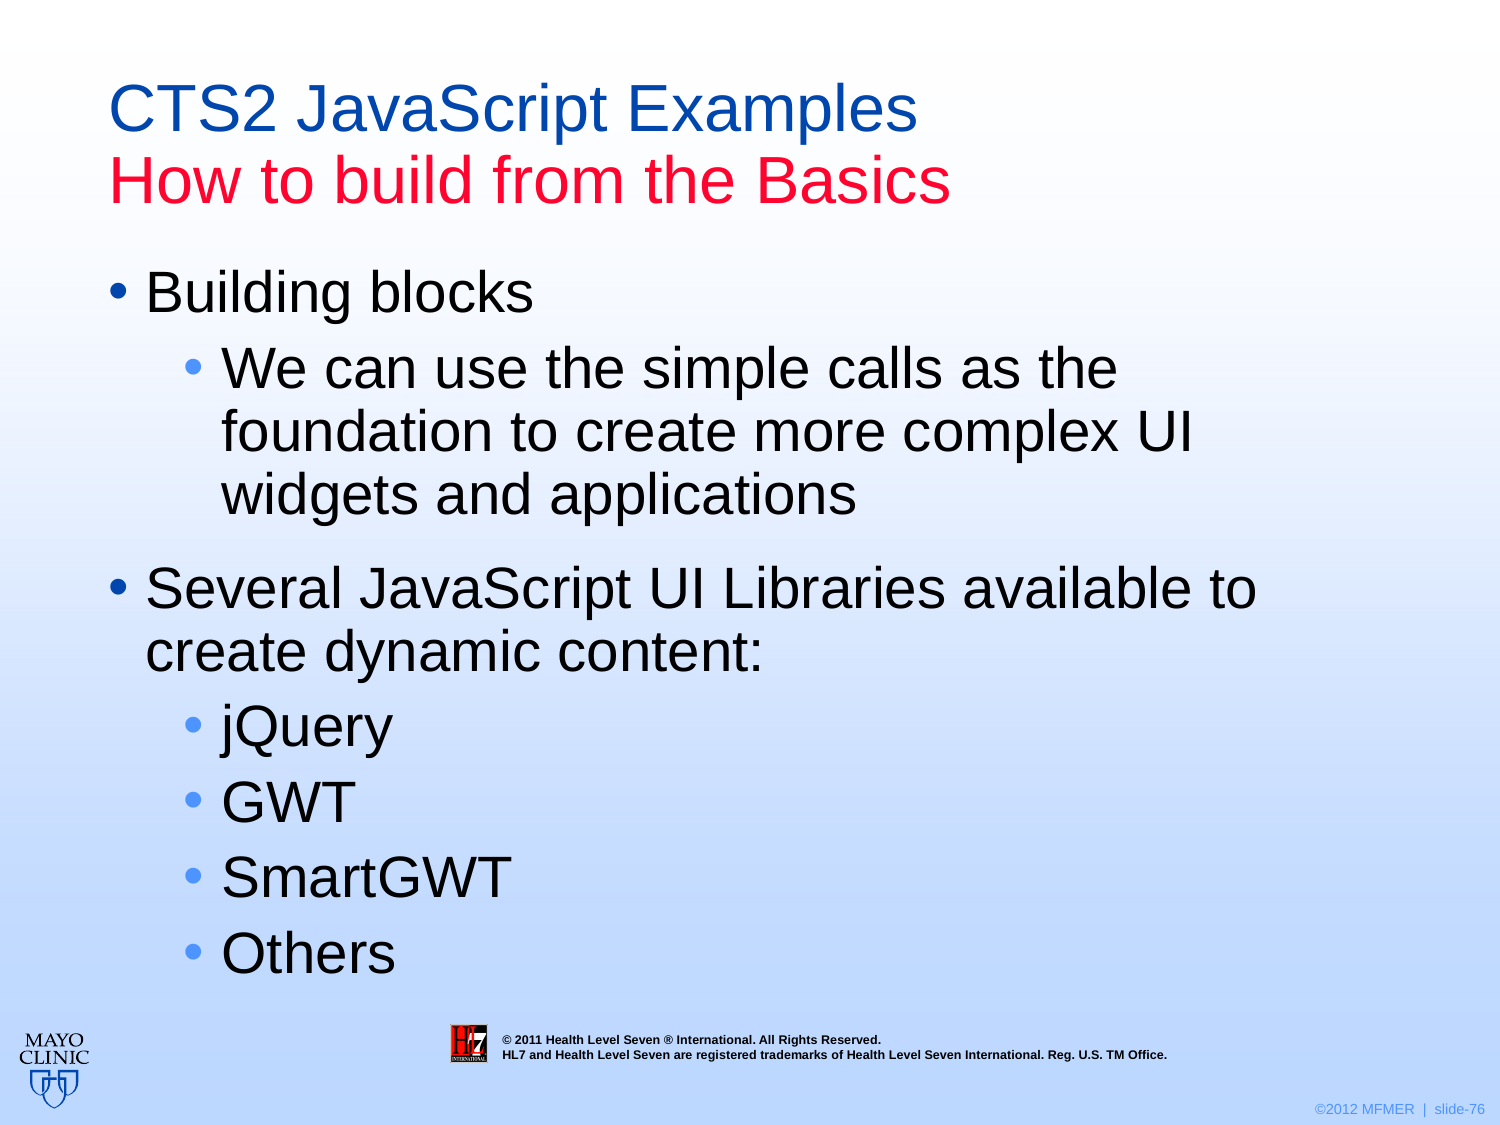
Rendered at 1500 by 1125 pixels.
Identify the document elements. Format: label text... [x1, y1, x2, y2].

list Building blocks We can use the simple calls as the foundation to create more complex UI widgets and applications Several JavaScript UI Libraries available to create dynamic content: jQuery GWT SmartGWT Others [108, 224, 1392, 1013]
title CTS2 JavaScript Examples How to build from the Basics [108, 0, 1392, 224]
picture [0, 0, 1500, 1125]
